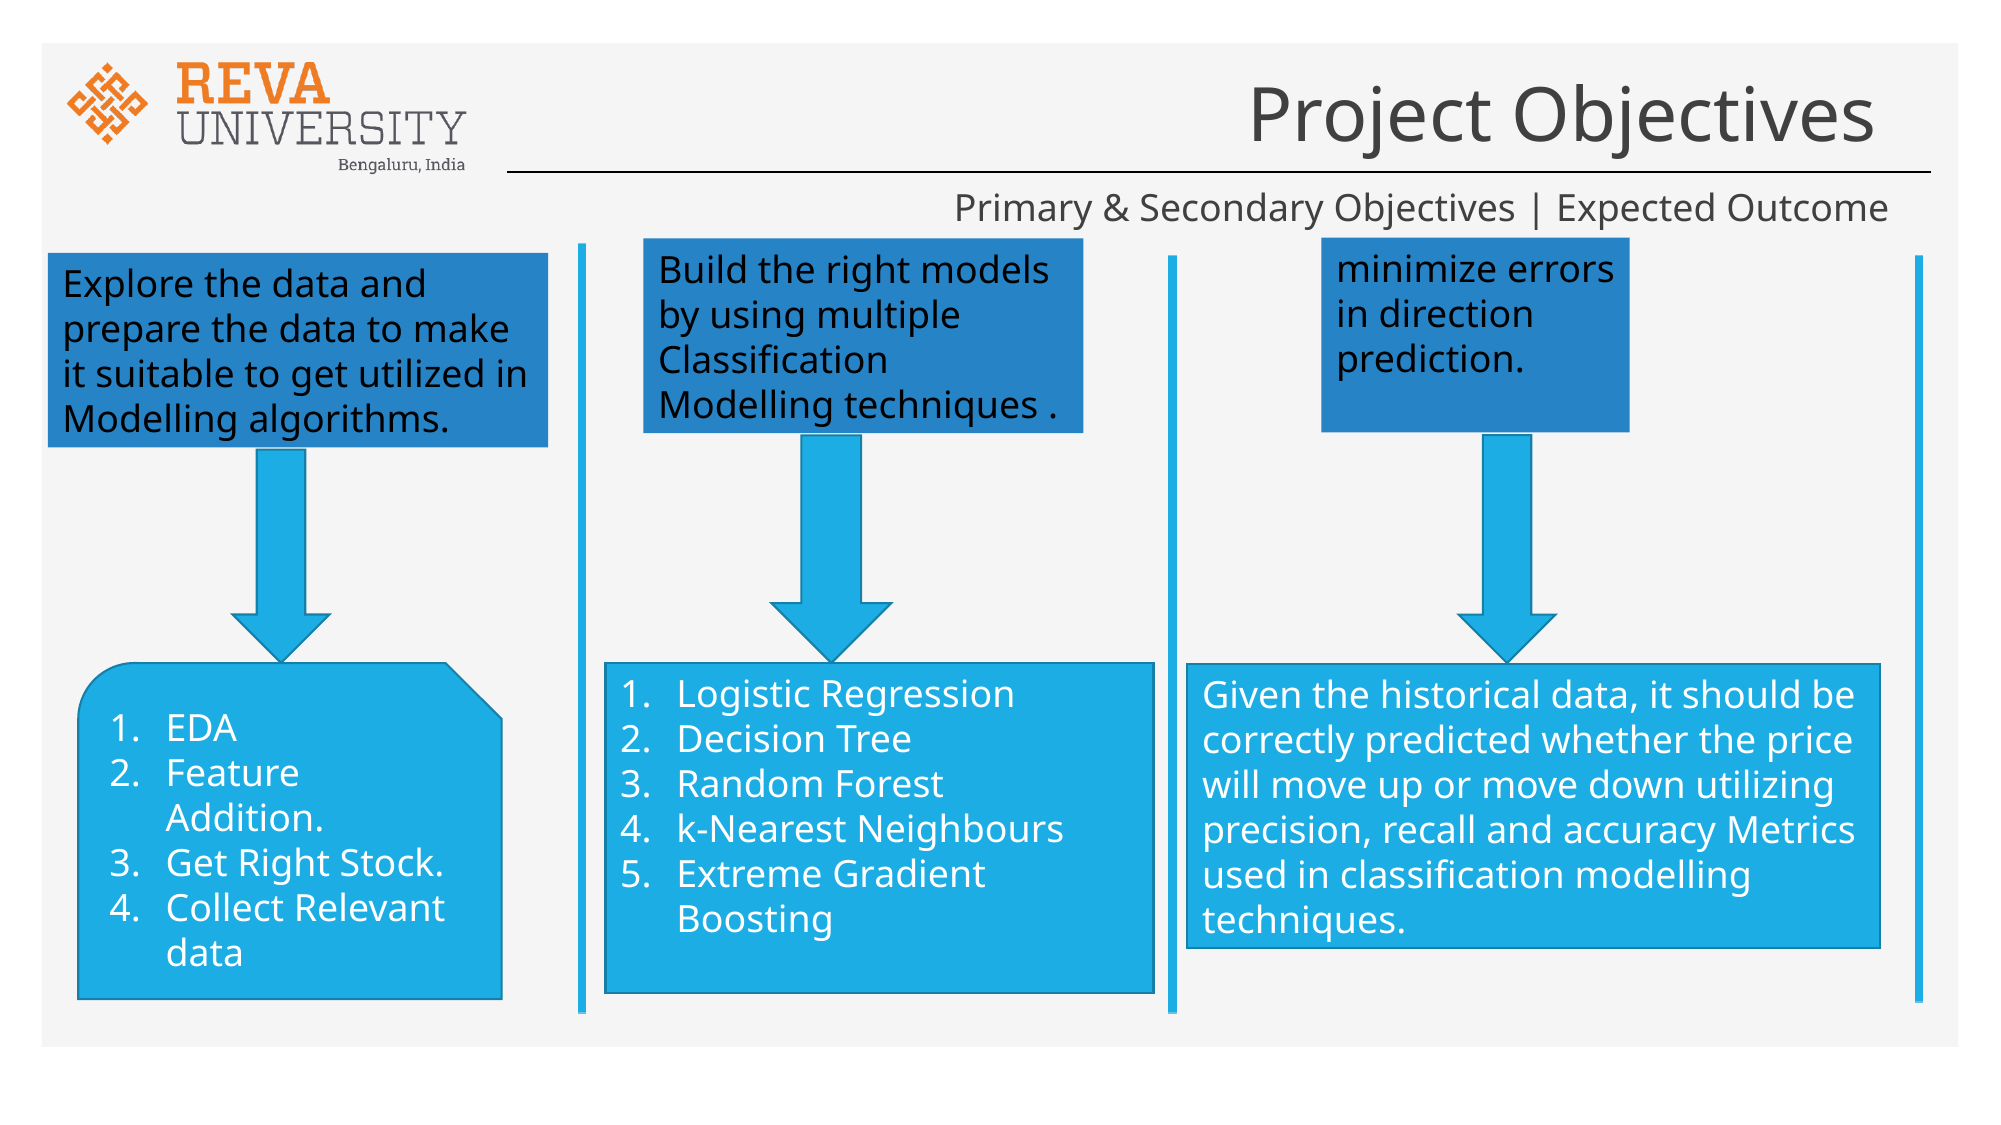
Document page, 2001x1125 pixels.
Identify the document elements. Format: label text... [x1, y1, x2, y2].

text_box Explore the data and prepare the data to make it suitable to get utilized in Modelling algorithms. [47, 252, 549, 448]
text_box [769, 434, 894, 665]
picture [578, 243, 586, 1015]
text_box EDA Feature Addition. Get Right Stock. Collect Relevant data [77, 661, 503, 1001]
title Project Objectives [555, 62, 1931, 173]
text_box minimize errors in direction prediction. [1321, 237, 1630, 433]
text_box Build the right models by using multiple Classification Modelling techniques . [643, 238, 1084, 434]
picture [65, 62, 467, 176]
picture [1168, 255, 1177, 1014]
text_box Logistic Regression Decision Tree Random Forest k-Nearest Neighbours Extreme Gradient Boosting [604, 662, 1155, 994]
text_box Given the historical data, it should be correctly predicted whether the price will move up or move down utilizing precision, recall and accuracy Metrics used in classification modelling techniques. [1186, 663, 1881, 949]
text_box Primary & Secondary Objectives | Expected Outcome [939, 176, 1905, 237]
text_box [230, 448, 333, 665]
text_box [1456, 434, 1558, 665]
picture [1914, 255, 1923, 1003]
